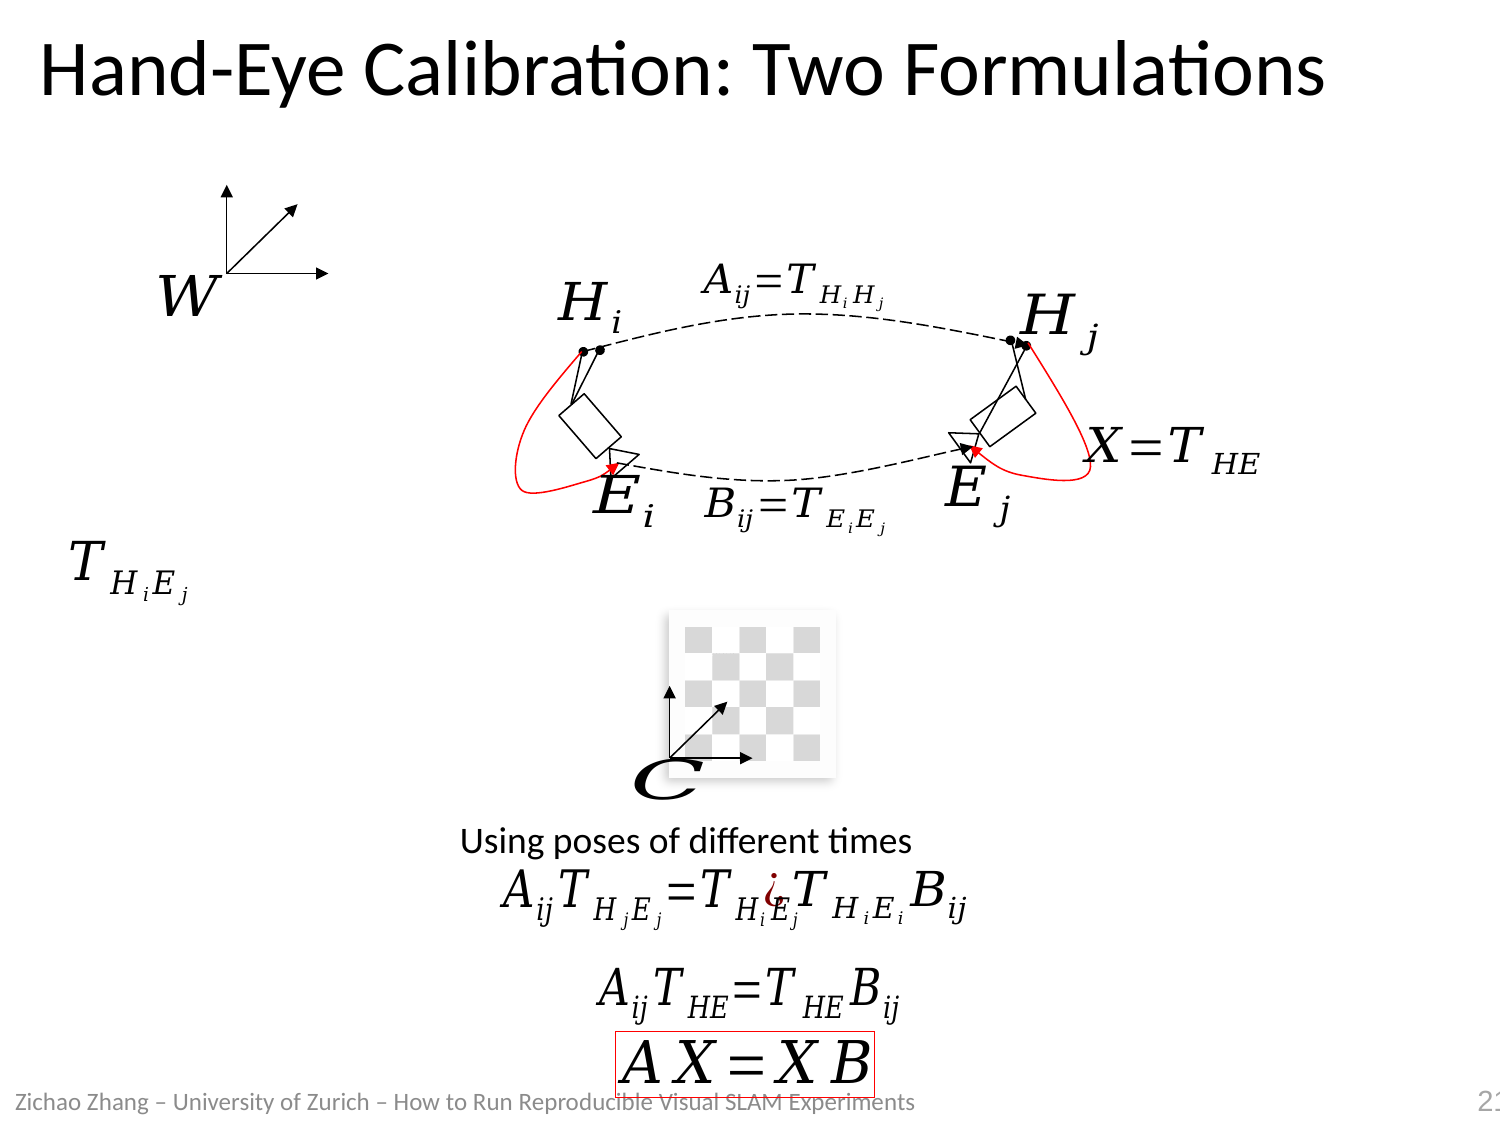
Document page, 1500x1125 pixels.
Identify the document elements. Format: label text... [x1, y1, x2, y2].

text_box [935, 355, 1055, 436]
footer Zichao Zhang – University of Zurich – How to Run Reproducible Visual SLAM Experiments [0, 1076, 934, 1125]
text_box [226, 184, 329, 274]
title Hand-Eye Calibration: Two Formulations [24, 24, 1475, 173]
text_box [1021, 342, 1036, 354]
picture [685, 626, 820, 762]
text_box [543, 367, 662, 448]
text_box [971, 393, 1091, 481]
text_box [515, 405, 619, 494]
text_box [583, 313, 1029, 352]
text_box Using poses of different times [445, 808, 1033, 869]
text_box [569, 351, 587, 366]
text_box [669, 685, 753, 759]
text_box [616, 445, 974, 481]
